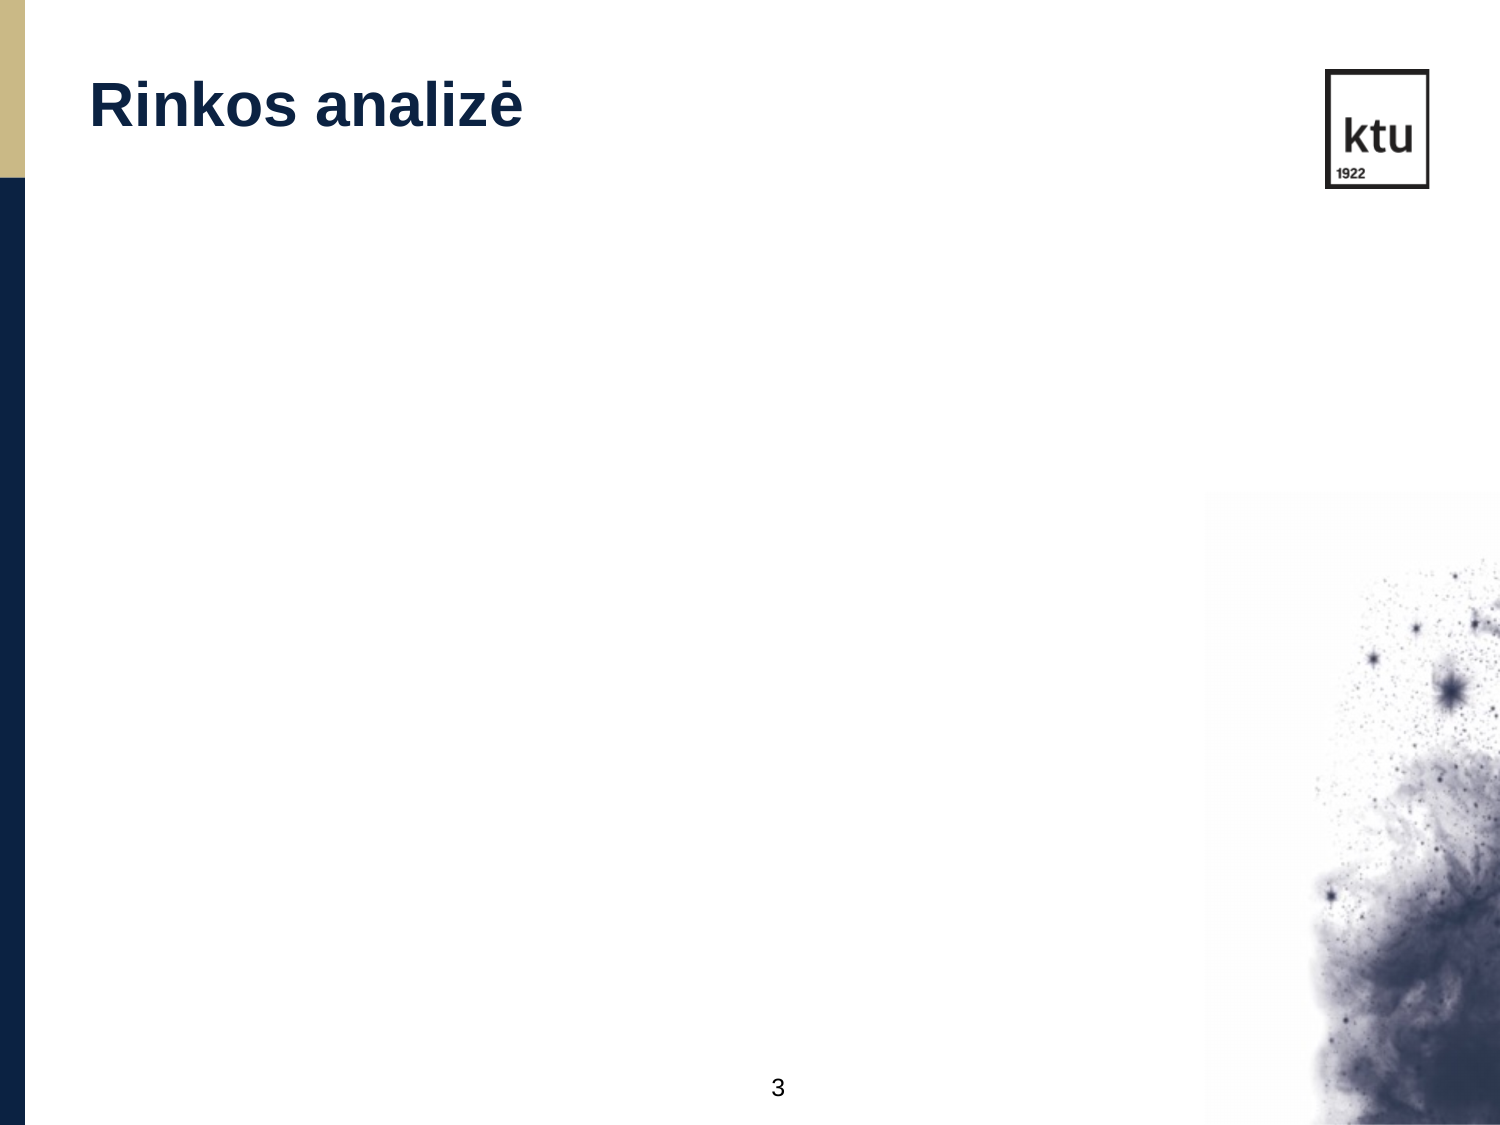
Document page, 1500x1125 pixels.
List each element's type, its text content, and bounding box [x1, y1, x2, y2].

picture [1205, 492, 1500, 1124]
list Rinkos analizė [75, 69, 654, 171]
